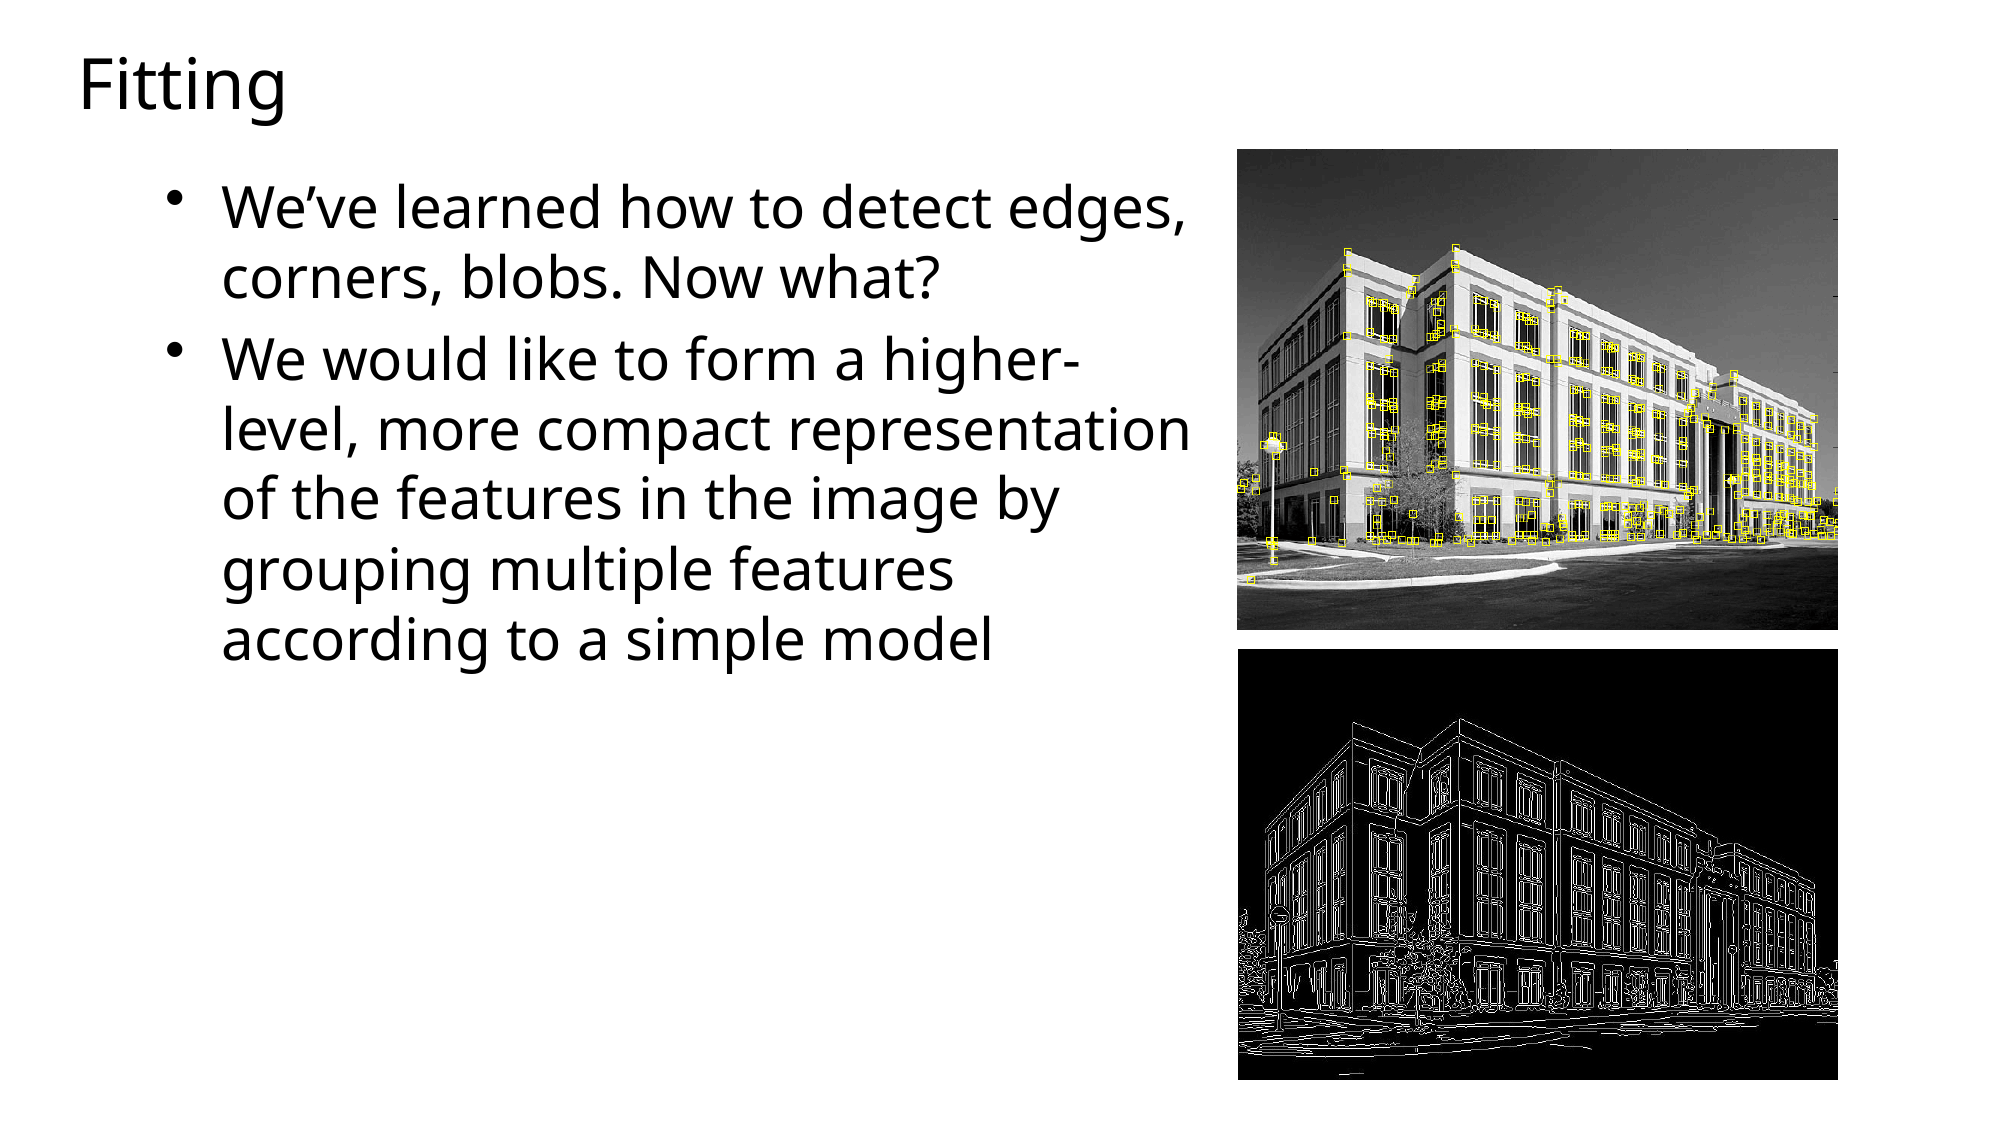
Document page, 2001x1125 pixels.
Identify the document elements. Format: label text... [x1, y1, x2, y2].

title Fitting [62, 12, 1951, 151]
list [1237, 149, 1838, 630]
picture [1238, 649, 1838, 1080]
list We’ve learned how to detect edges, corners, blobs. Now what? We would like to form a higher-level, more compact representation of the features in the image by grouping multiple features according to a simple model [149, 162, 1226, 1088]
